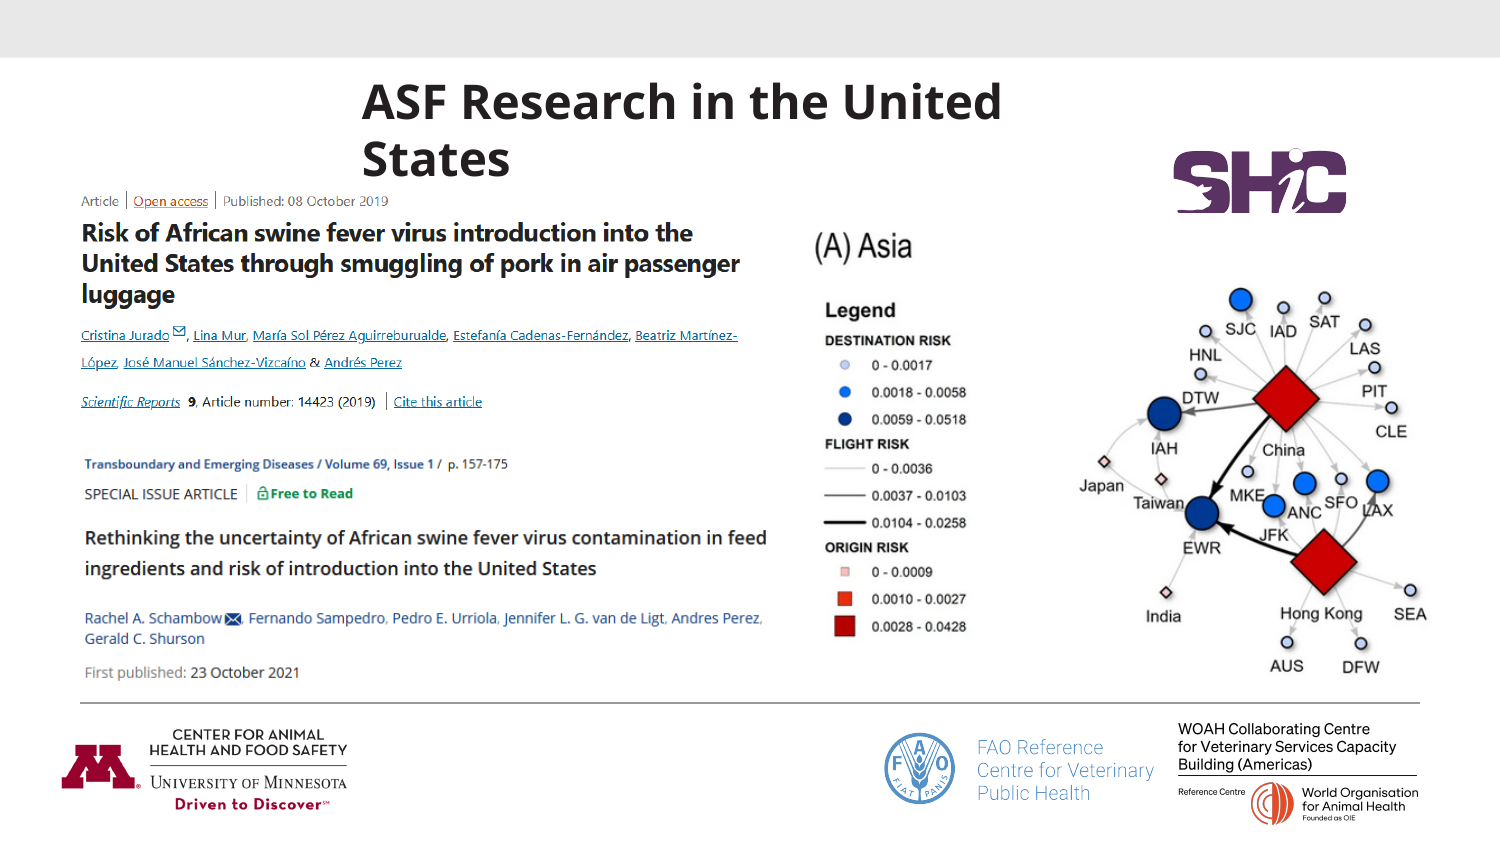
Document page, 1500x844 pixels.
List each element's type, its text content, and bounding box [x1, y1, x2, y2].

picture [880, 730, 1158, 807]
picture [38, 722, 370, 816]
title ASF Research in the United States [350, 60, 1174, 149]
picture [78, 446, 769, 686]
picture [804, 147, 1452, 681]
picture [1178, 723, 1418, 825]
picture [78, 185, 751, 413]
